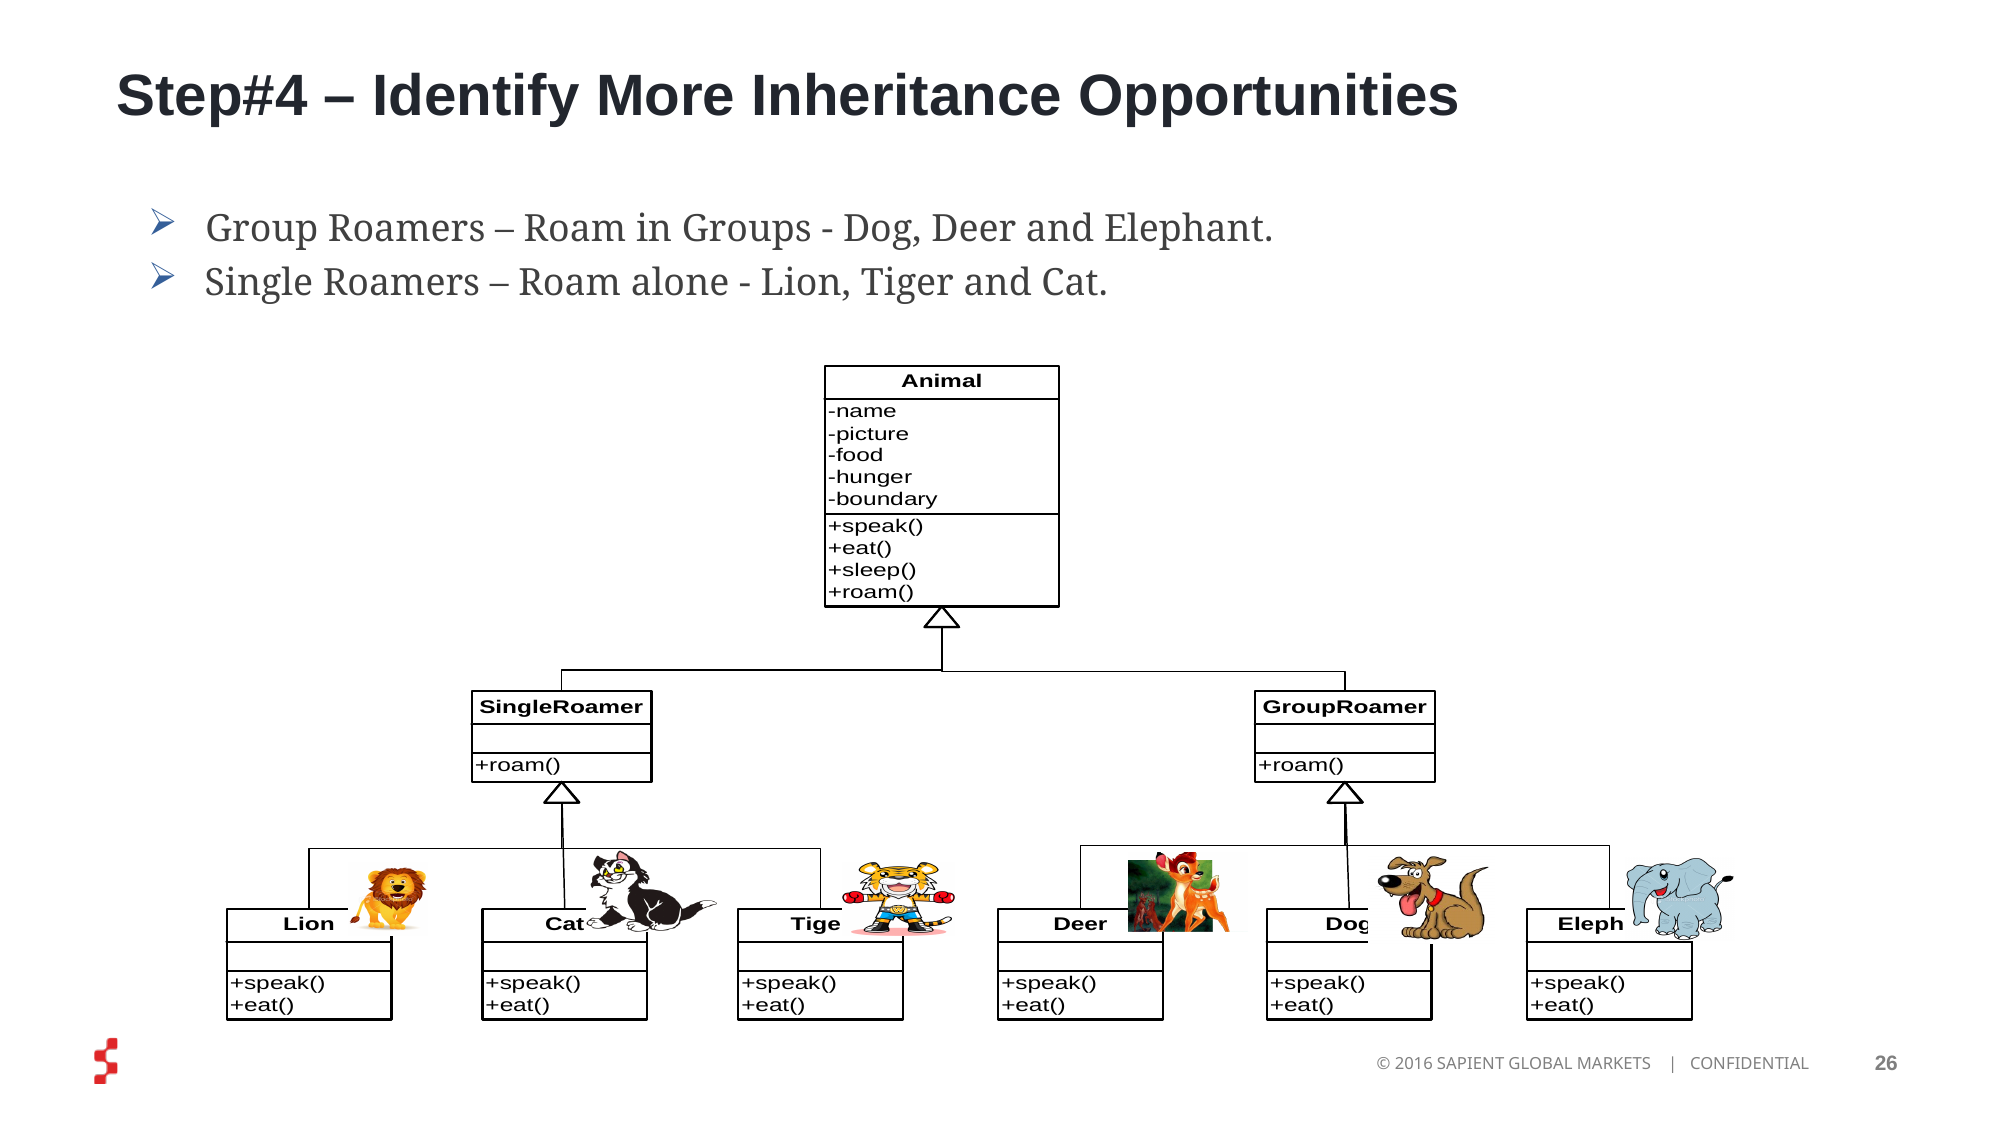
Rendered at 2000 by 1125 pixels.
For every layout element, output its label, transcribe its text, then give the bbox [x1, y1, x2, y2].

title Step#4 – Identify More Inheritance Opportunities [116, 50, 1967, 163]
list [221, 362, 1739, 1024]
text_box Group Roamers – Roam in Groups - Dog, Deer and Elephant. Single Roamers – Roam alone - Lion, Tiger and Cat. [133, 197, 1767, 372]
